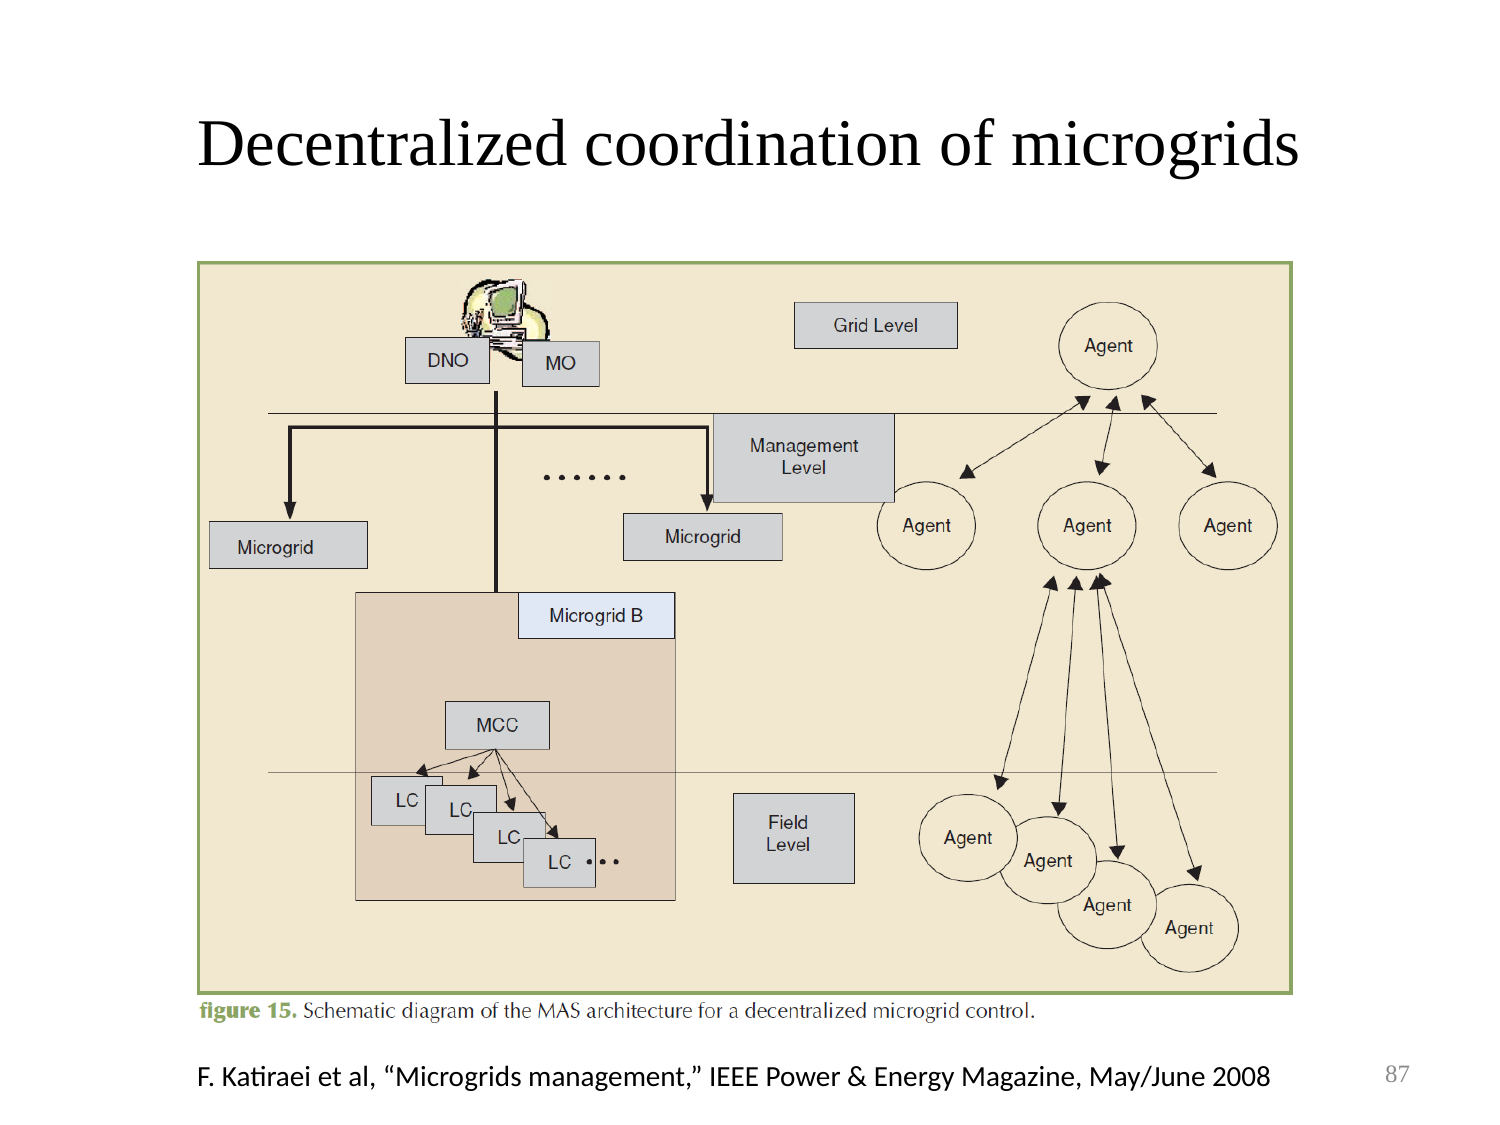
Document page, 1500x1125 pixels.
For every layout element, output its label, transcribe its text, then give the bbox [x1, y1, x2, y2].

text_box F. Katiraei et al, “Microgrids management,” IEEE Power & Energy Magazine, May/June 2008 [182, 1049, 1074, 1100]
title Decentralized coordination of microgrids [75, 45, 1425, 233]
slide_number 87 [1074, 1042, 1425, 1103]
picture [187, 249, 1303, 1027]
